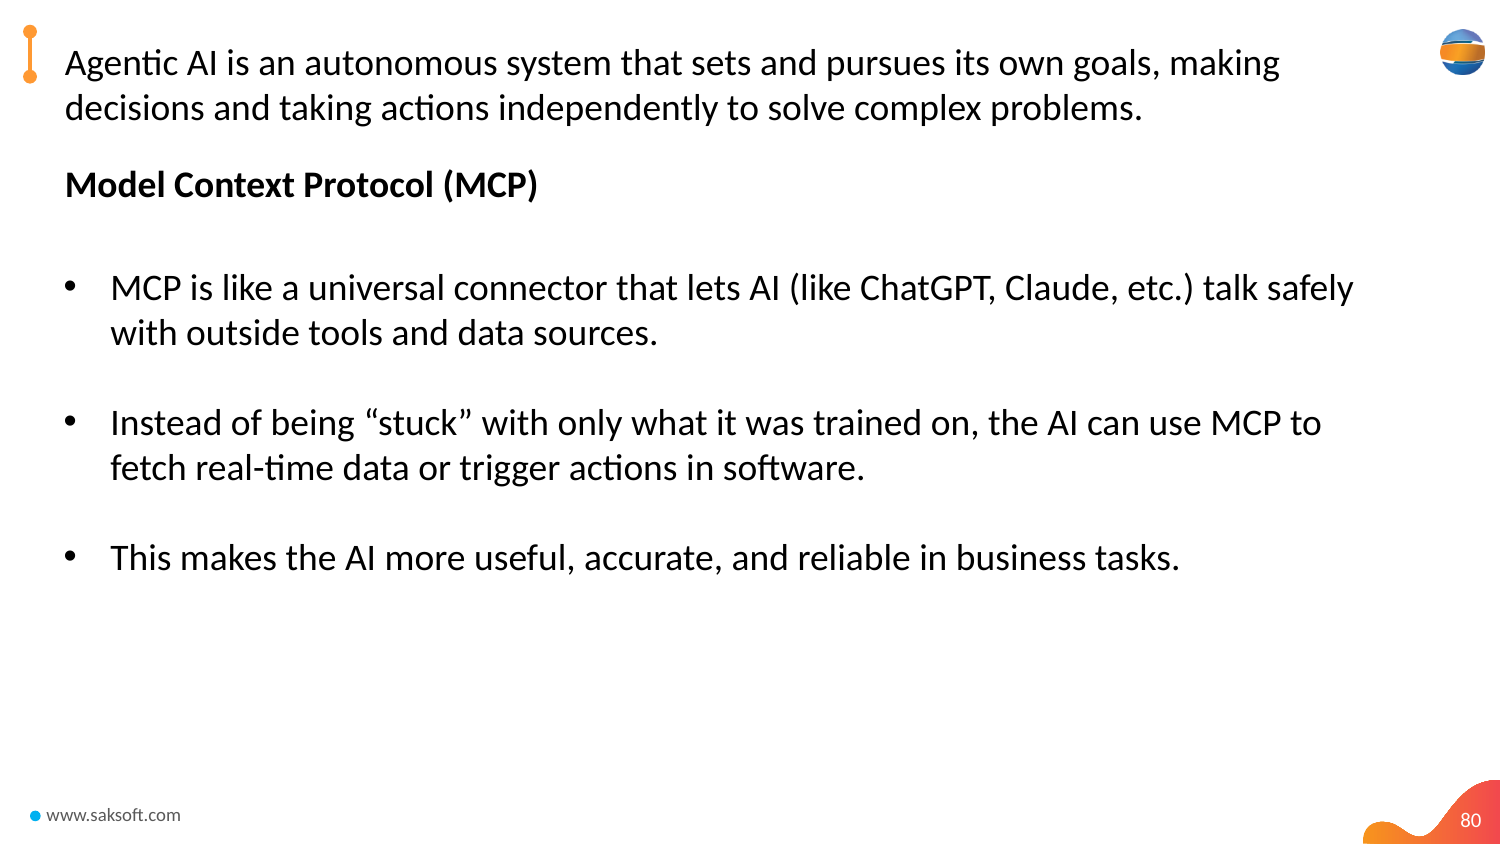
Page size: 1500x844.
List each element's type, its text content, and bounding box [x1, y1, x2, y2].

text_box MCP is like a universal connector that lets AI (like ChatGPT, Claude, etc.) talk safely with outside tools and data sources. Instead of being “stuck” with only what it was trained on, the AI can use MCP to fetch real-time data or trigger actions in software. This makes the AI more useful, accurate, and reliable in business tasks. [48, 255, 1406, 585]
slide_number 80 [1442, 798, 1500, 844]
picture [1440, 29, 1485, 75]
text_box Model Context Protocol (MCP) [50, 152, 1406, 212]
text_box Agentic AI is an autonomous system that sets and pursues its own goals, making decisions and taking actions independently to solve complex problems. [50, 30, 1406, 136]
